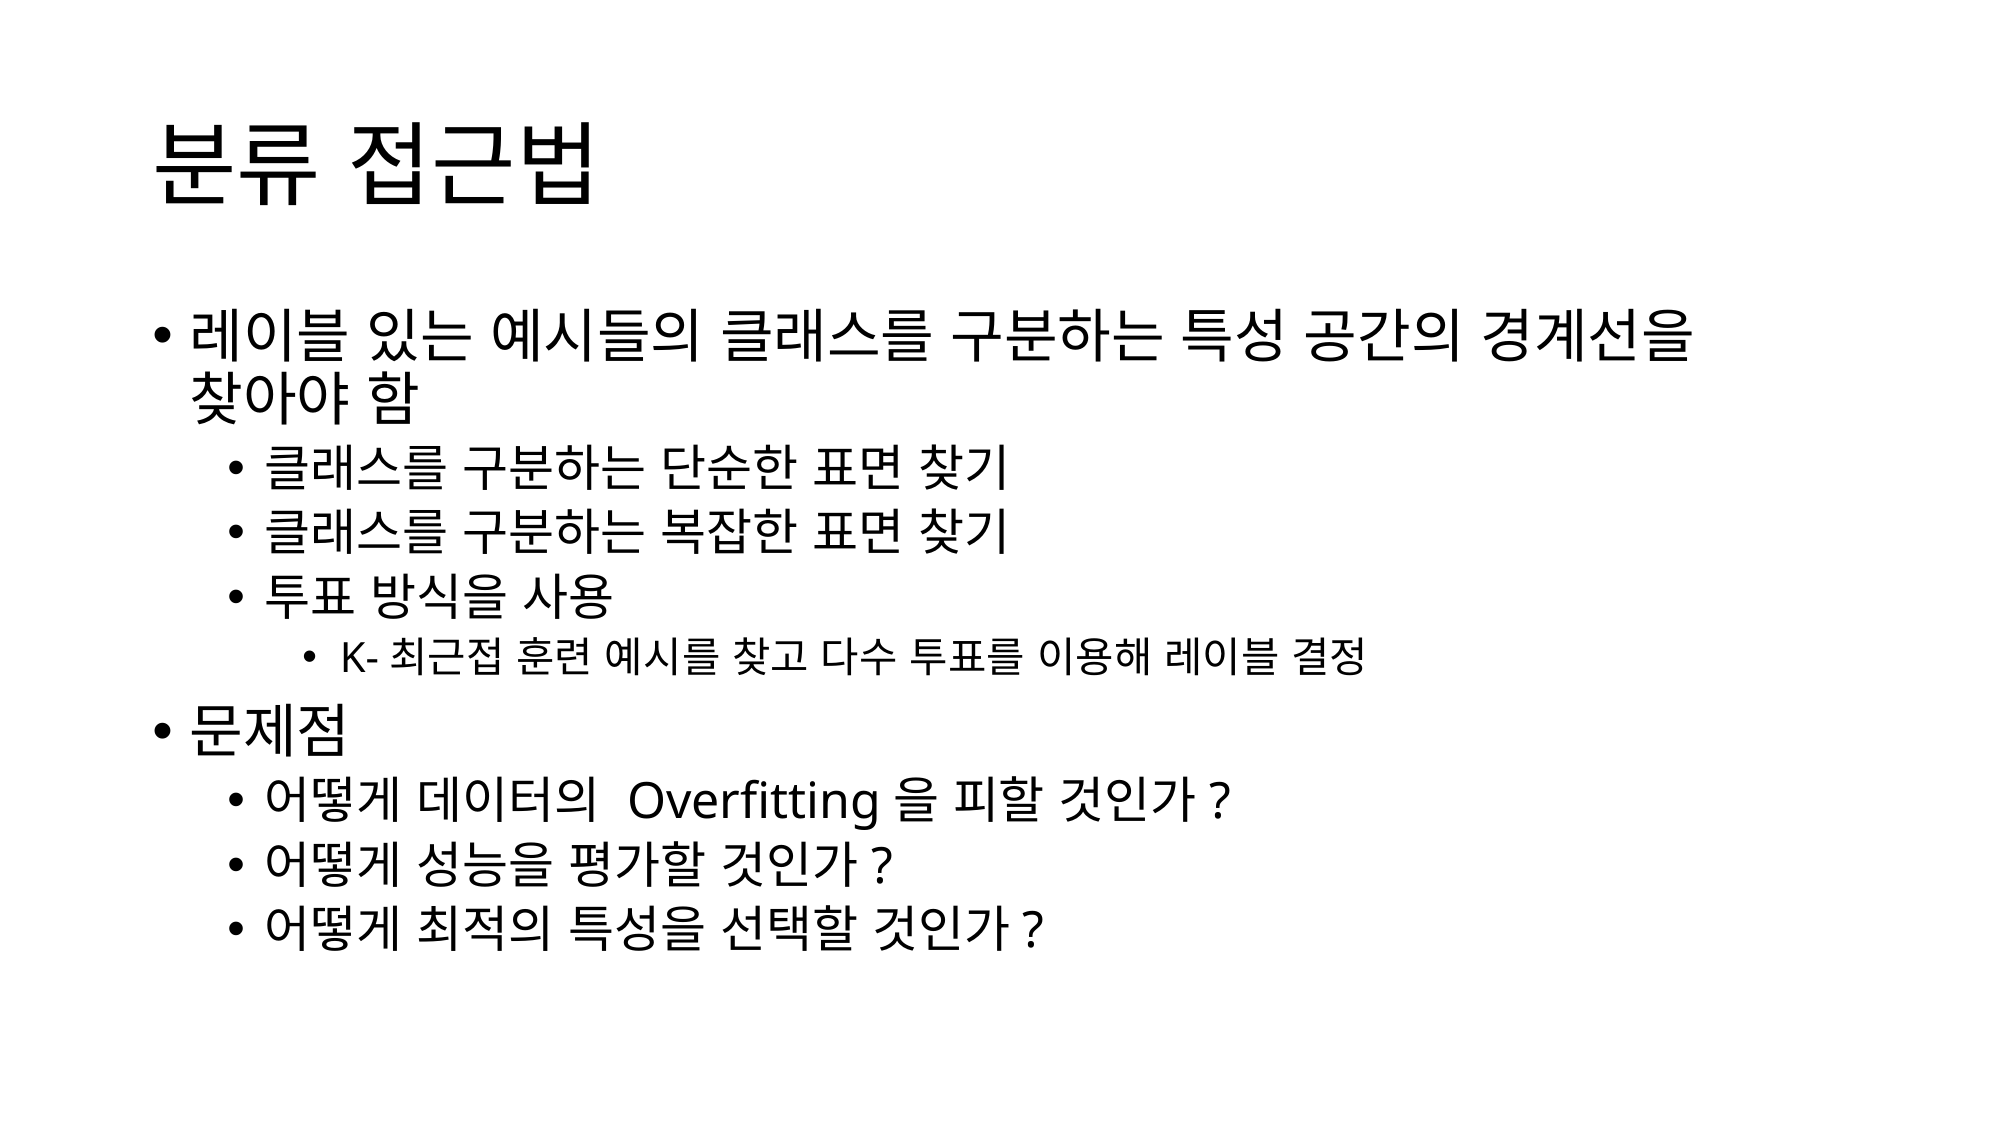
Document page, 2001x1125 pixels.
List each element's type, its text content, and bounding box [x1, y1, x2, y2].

title 분류 접근법 [137, 59, 1863, 278]
list 레이블 있는 예시들의 클래스를 구분하는 특성 공간의 경계선을 찾아야 함 클래스를 구분하는 단순한 표면 찾기 클래스를 구분하는 복잡한 표면 찾기 투표 방식을 사용 K-최근접 훈련 예시를 찾고 다수 투표를 이용해 레이블 결정 문제점 어떻게 데이터의 Overfitting을 피할 것인가? 어떻게 성능을 평가할 것인가? 어떻게 최적의 특성을 선택할 것인가? [137, 299, 1863, 1014]
